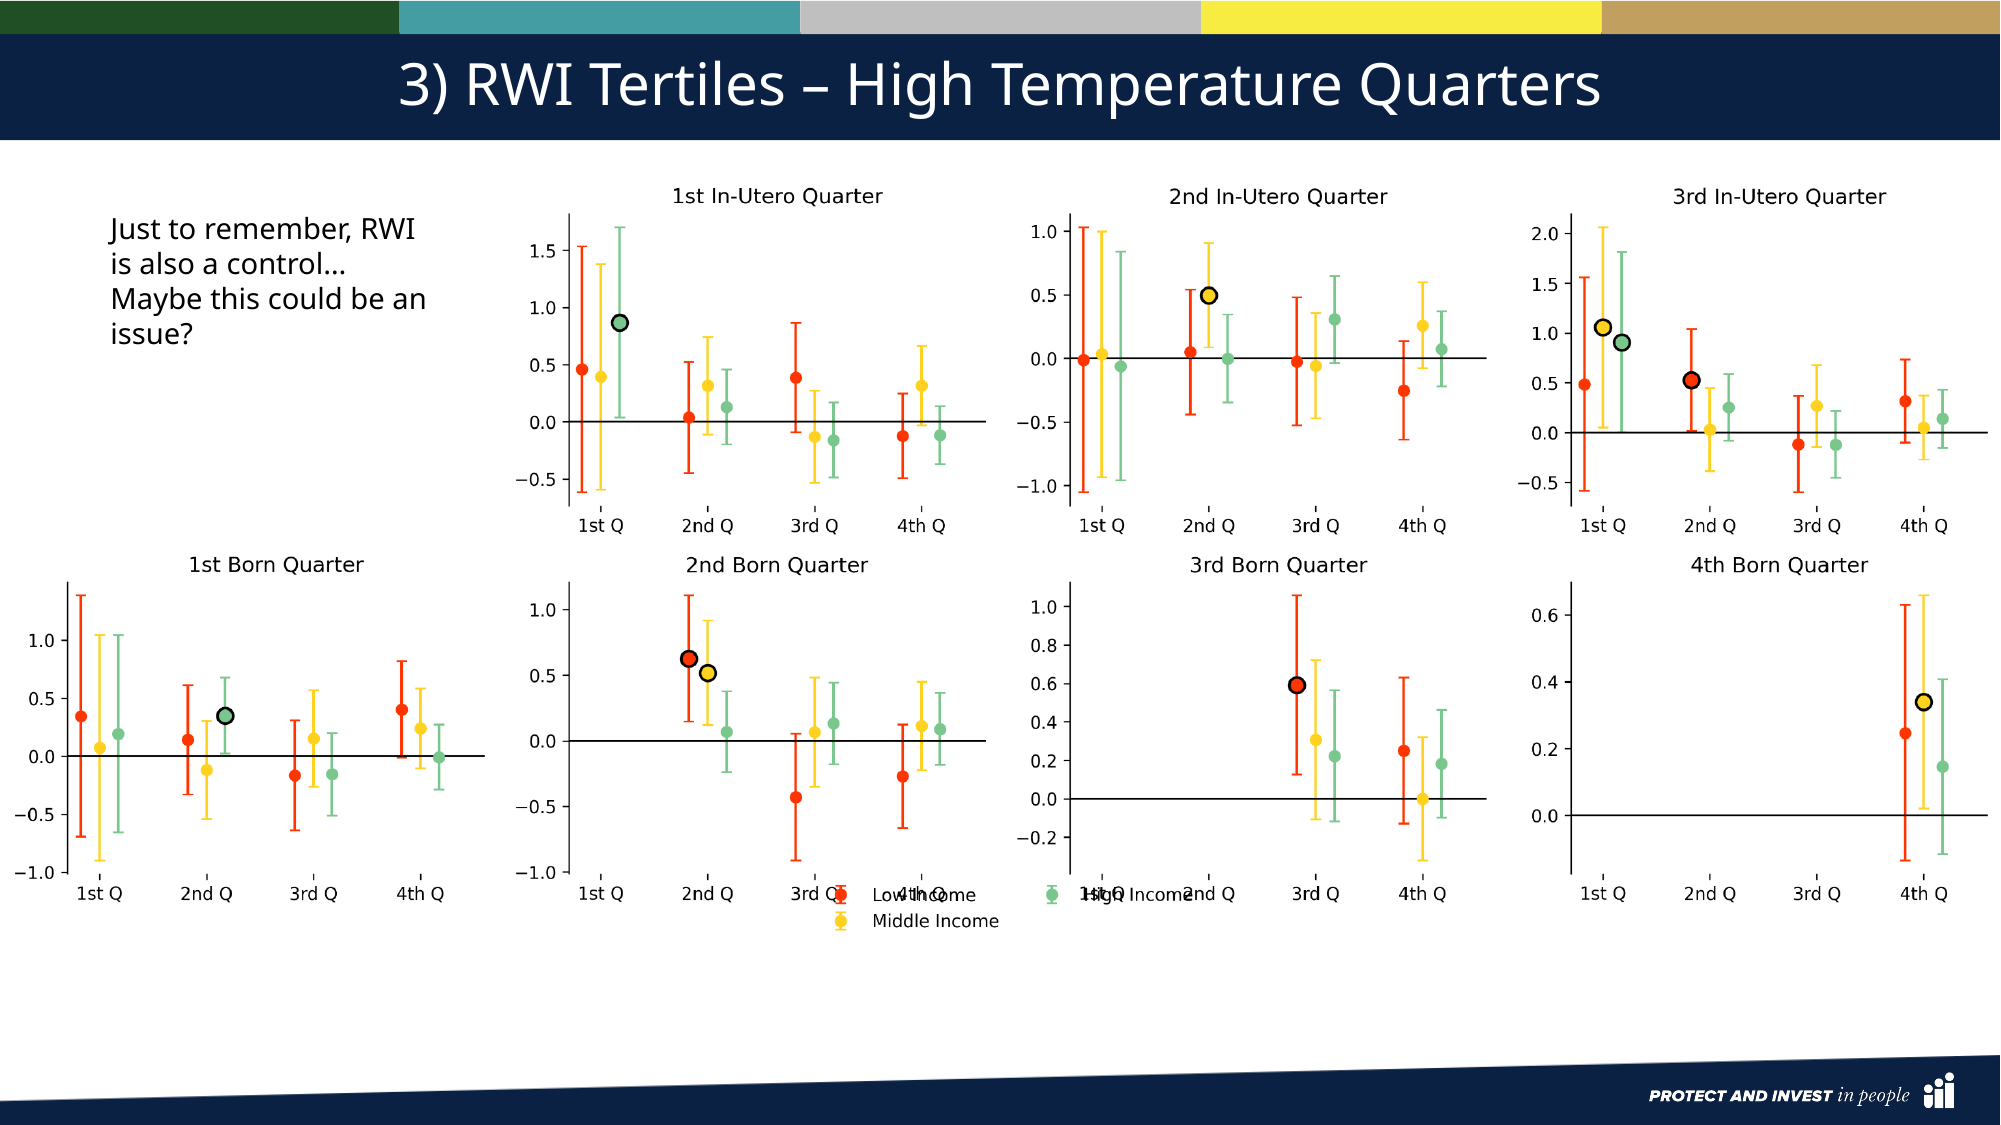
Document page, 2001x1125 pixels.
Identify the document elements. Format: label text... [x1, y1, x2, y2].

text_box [0, 1055, 2000, 1125]
list 3) RWI Tertiles – High Temperature Quarters [0, 35, 2000, 141]
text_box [0, 0, 2000, 35]
picture [0, 174, 2000, 951]
